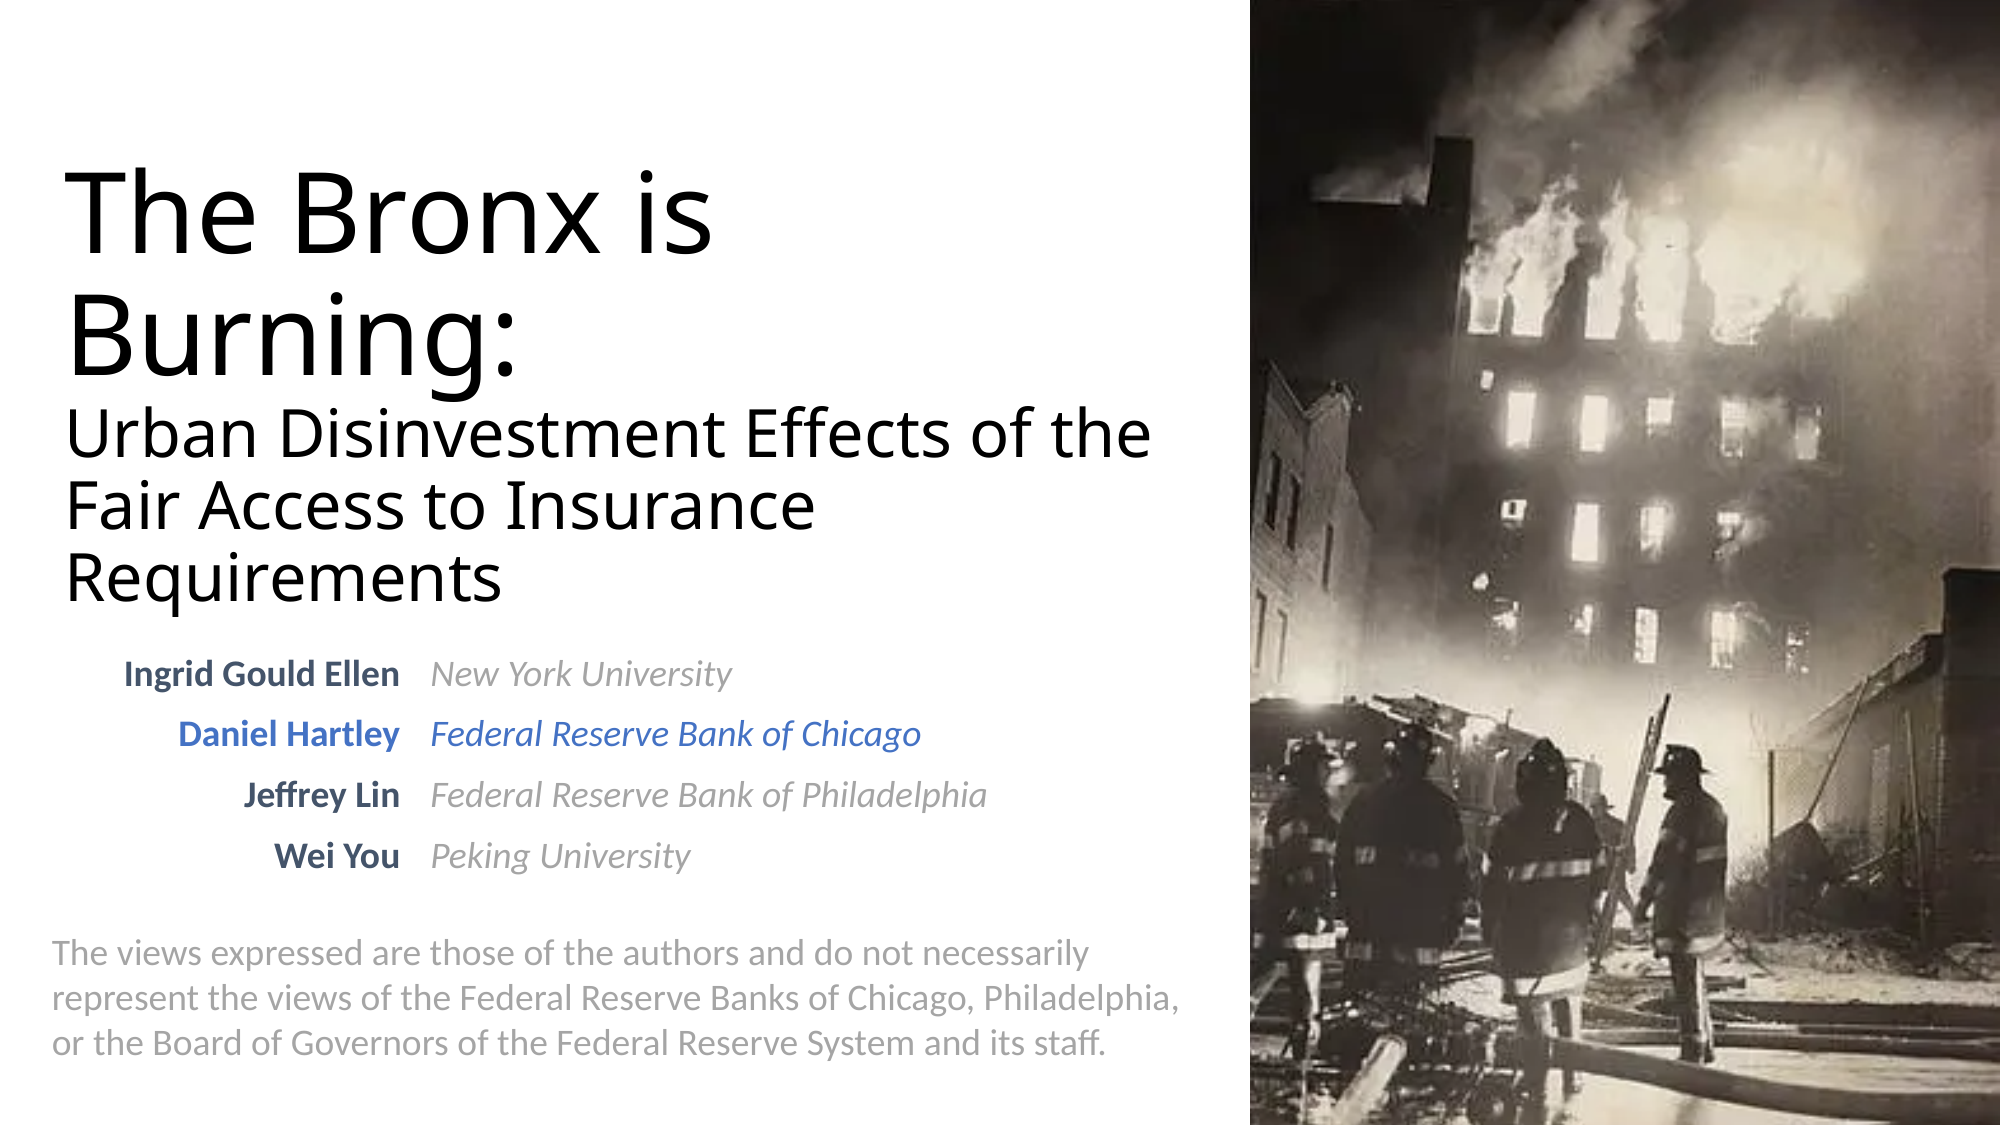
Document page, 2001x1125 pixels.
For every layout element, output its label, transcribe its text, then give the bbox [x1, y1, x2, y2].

table_cell Peking University [415, 833, 1133, 894]
table_cell Federal Reserve Bank of Chicago [415, 711, 1133, 772]
table_cell Federal Reserve Bank of Philadelphia [415, 772, 1133, 833]
text_box The views expressed are those of the authors and do not necessarily represent the views of the Federal Reserve Banks of Chicago, Philadelphia, or the Board of Governors of the Federal Reserve System and its staff. [37, 920, 1204, 1071]
picture [1249, 0, 2000, 1125]
table_cell Jeffrey Lin [49, 772, 415, 833]
table_cell Daniel Hartley [49, 711, 415, 772]
table_header Ingrid Gould Ellen [49, 650, 415, 711]
table_header New York University [415, 650, 1133, 711]
title The Bronx is Burning: Urban Disinvestment Effects of the Fair Access to Insurance Requirements [49, 363, 1216, 624]
table_cell Wei You [49, 833, 415, 894]
